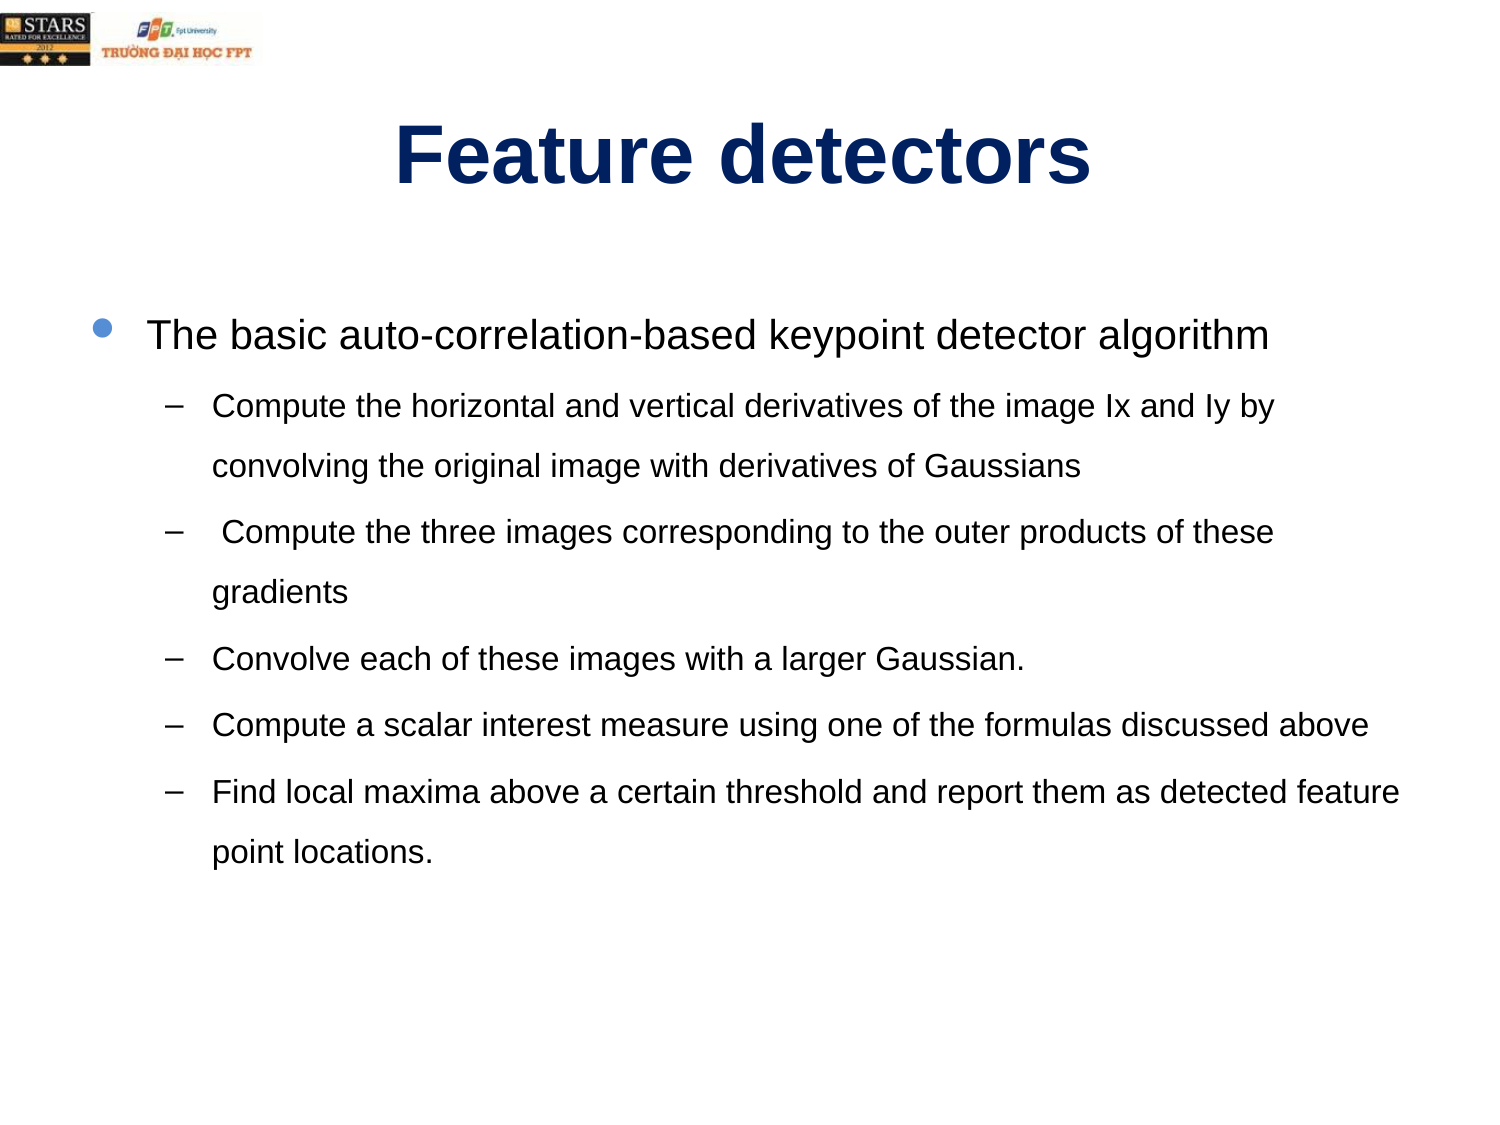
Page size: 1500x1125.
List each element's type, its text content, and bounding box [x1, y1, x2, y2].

title Feature detectors [80, 97, 1431, 203]
list The basic auto-correlation-based keypoint detector algorithm Compute the horizontal and vertical derivatives of the image Ix and Iy by convolving the original image with derivatives of Gaussians Compute the three images corresponding to the outer products of these gradients Convolve each of these images with a larger Gaussian. Compute a scalar interest measure using one of the formulas discussed above Find local maxima above a certain threshold and report them as detected feature point locations. [75, 275, 1425, 1043]
picture [0, 12, 263, 66]
